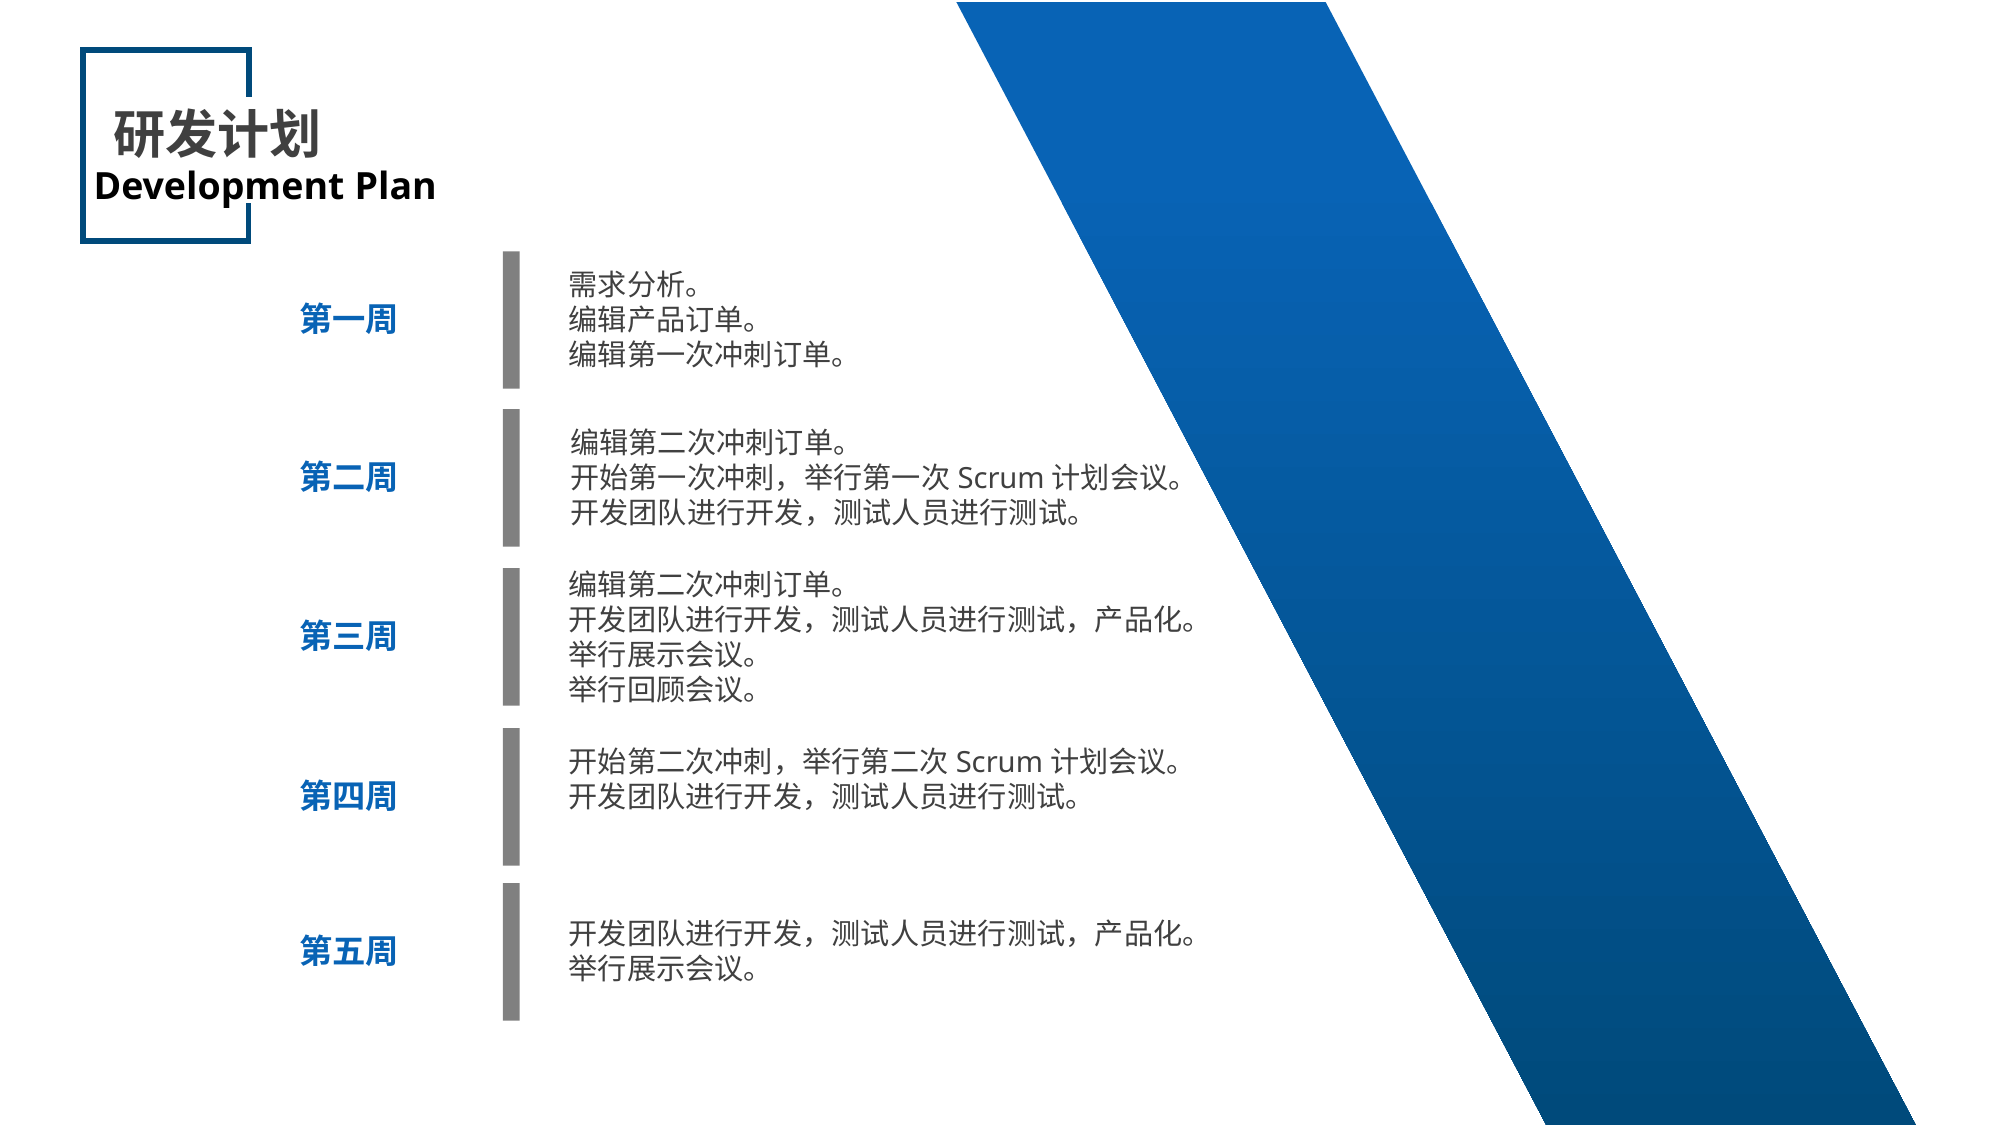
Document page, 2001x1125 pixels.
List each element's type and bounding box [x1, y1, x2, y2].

text_box [284, 558, 1330, 716]
text_box [284, 728, 1330, 866]
text_box [249, 93, 425, 216]
text_box [284, 251, 1050, 389]
text_box [284, 409, 1220, 547]
text_box [284, 883, 1220, 1021]
text_box [954, 0, 1917, 1125]
text_box [83, 49, 249, 242]
